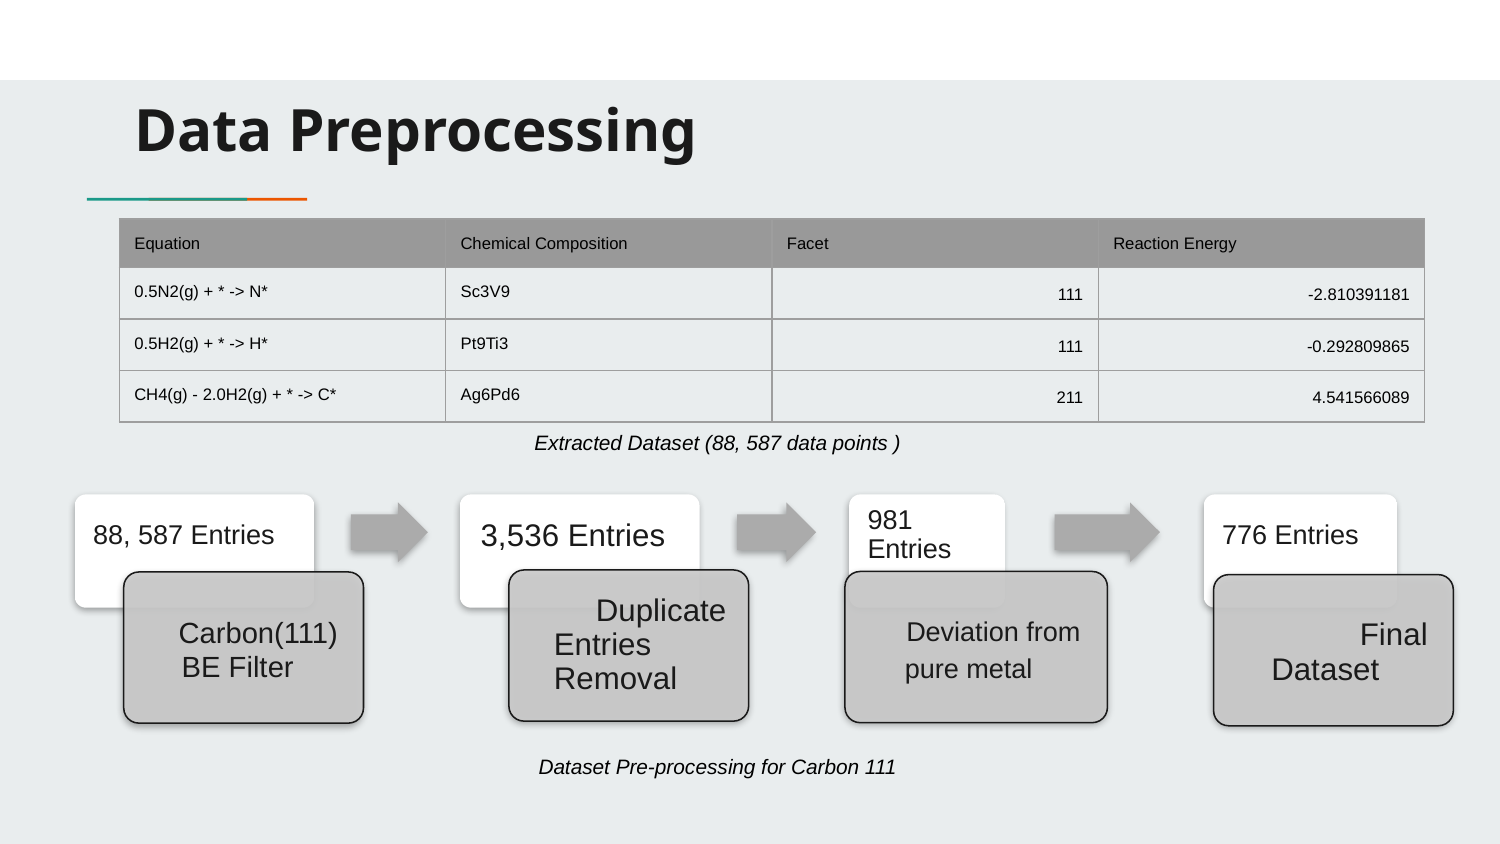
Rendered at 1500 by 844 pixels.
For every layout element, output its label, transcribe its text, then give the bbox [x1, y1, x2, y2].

table_cell 4.541566089 [1099, 371, 1424, 421]
table_cell Pt9Ti3 [446, 320, 771, 370]
table_cell 111 [773, 268, 1098, 318]
text_box Extracted Dataset (88, 587 data points ) [198, 421, 1237, 460]
table_header Facet [773, 220, 1098, 267]
table_cell 211 [773, 371, 1098, 421]
table_cell -0.292809865 [1099, 320, 1424, 370]
text_box Dataset Pre-processing for Carbon 111 [198, 763, 1237, 786]
table_cell 0.5H2(g) + * -> H* [120, 320, 445, 370]
table_cell -2.810391181 [1099, 268, 1424, 318]
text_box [74, 462, 1470, 754]
table_header Equation [120, 220, 445, 267]
table_cell 111 [773, 320, 1098, 370]
table_cell Ag6Pd6 [446, 371, 771, 421]
table_cell Sc3V9 [446, 268, 771, 318]
table_cell CH4(g) - 2.0H2(g) + * -> C* [120, 371, 445, 421]
table_header Reaction Energy [1099, 220, 1424, 267]
title Data Preprocessing [119, 77, 1381, 217]
table_cell 0.5N2(g) + * -> N* [120, 268, 445, 318]
table_header Chemical Composition [446, 220, 771, 267]
